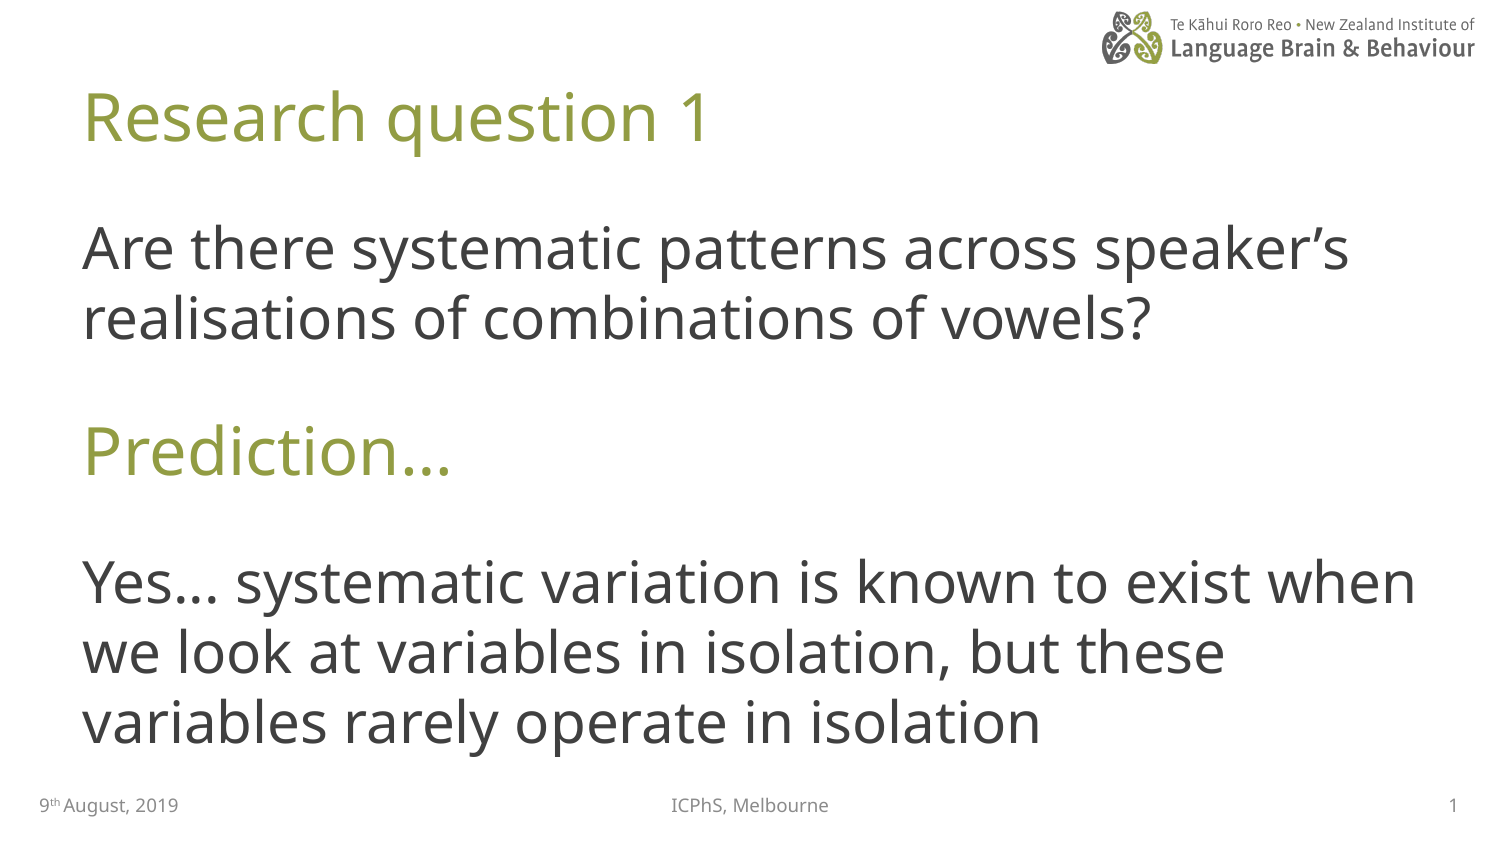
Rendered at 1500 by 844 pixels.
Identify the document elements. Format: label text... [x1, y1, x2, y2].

slide_number 1 [1136, 782, 1475, 827]
picture [1102, 10, 1475, 64]
text_box Research question 1 [67, 66, 1421, 162]
footer ICPhS, Melbourne [496, 782, 1004, 827]
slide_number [24, 782, 362, 827]
text_box Are there systematic patterns across speaker’s realisations of combinations of vowels? [67, 203, 1475, 359]
text_box Yes... systematic variation is known to exist when we look at variables in isolation, but these variables rarely operate in isolation [67, 538, 1475, 763]
text_box Prediction… [67, 401, 1421, 497]
